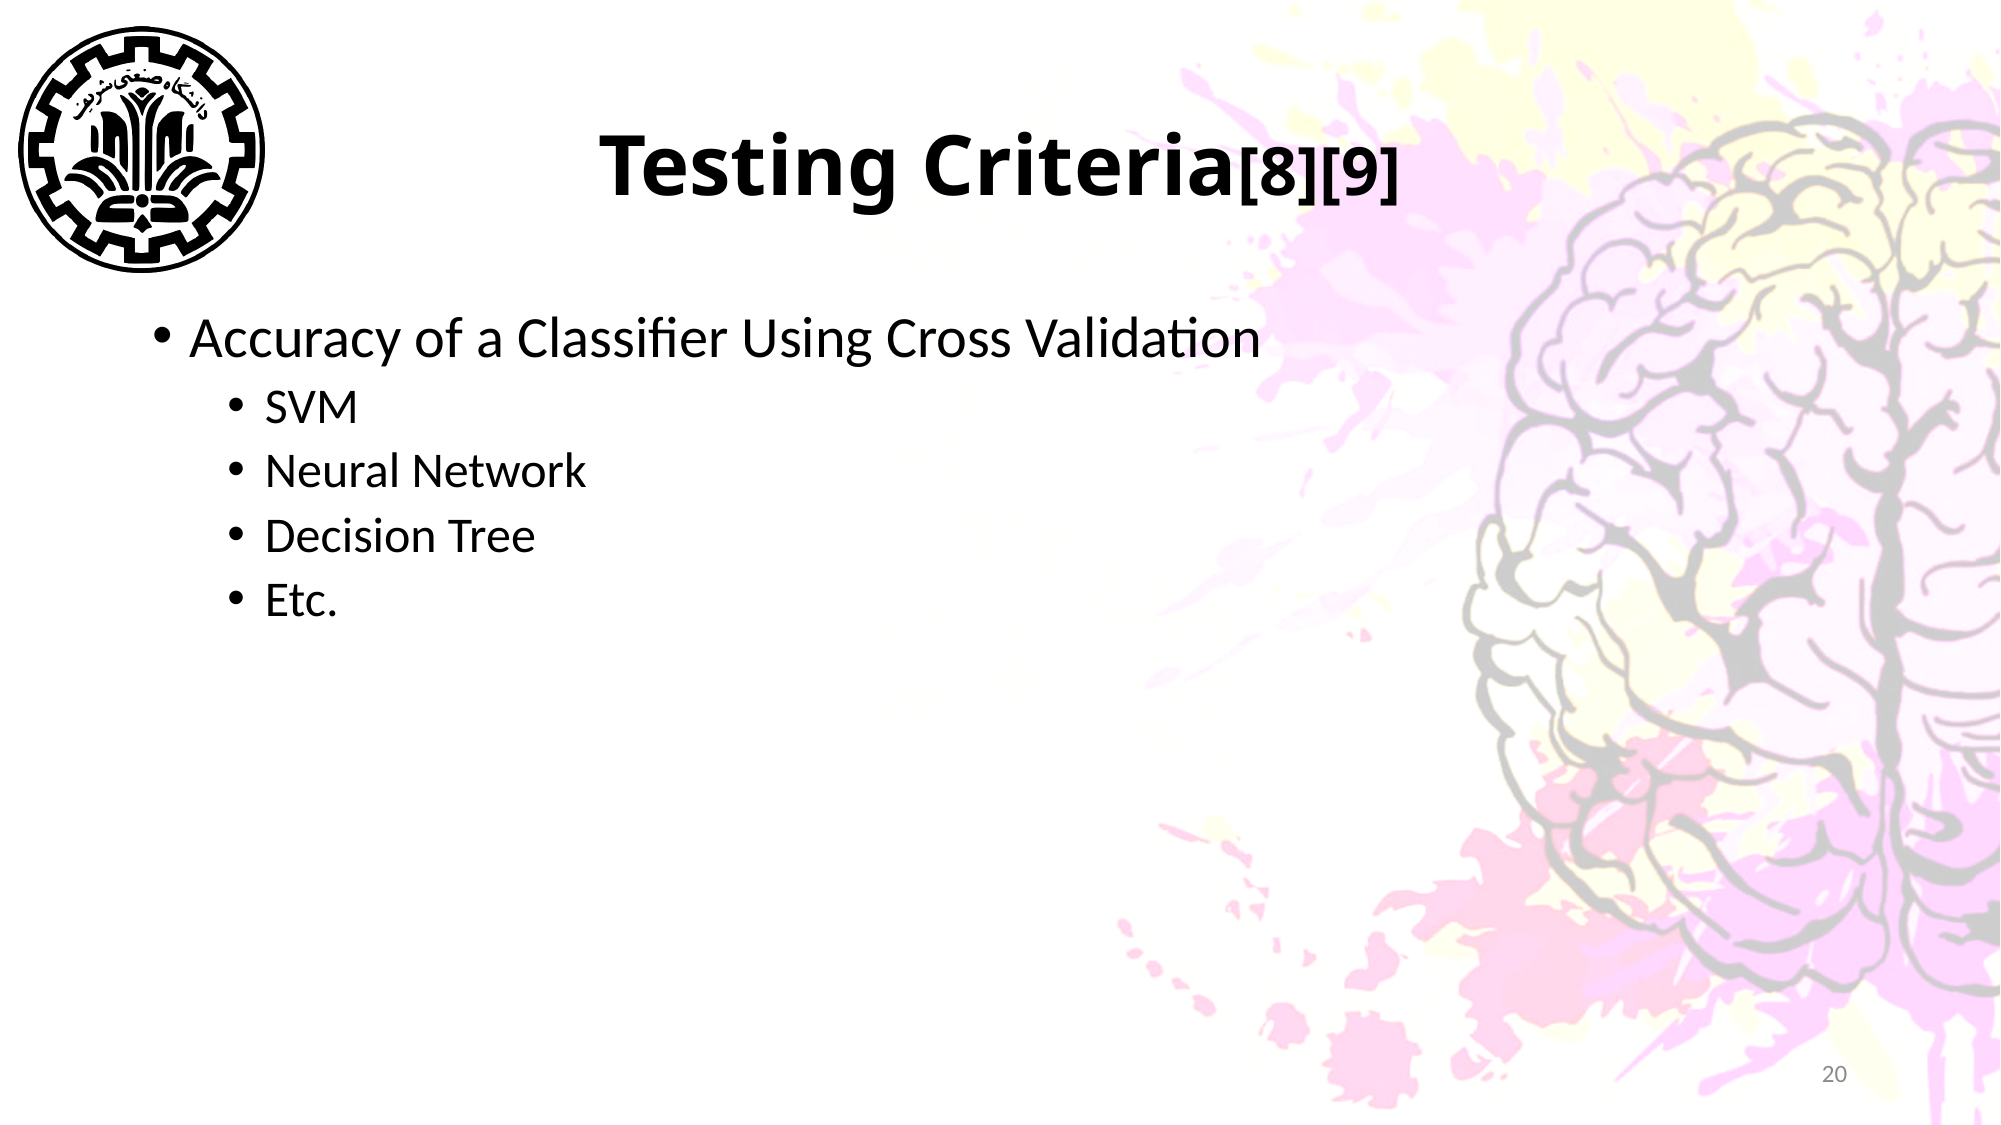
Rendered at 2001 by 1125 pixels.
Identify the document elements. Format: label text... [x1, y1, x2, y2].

slide_number 20 [1412, 1042, 1863, 1103]
picture [0, 0, 2001, 1125]
title Testing Criteria[8][9] [137, 59, 1863, 278]
list Accuracy of a Classifier Using Cross Validation SVM Neural Network Decision Tree Etc. [137, 299, 1863, 1014]
